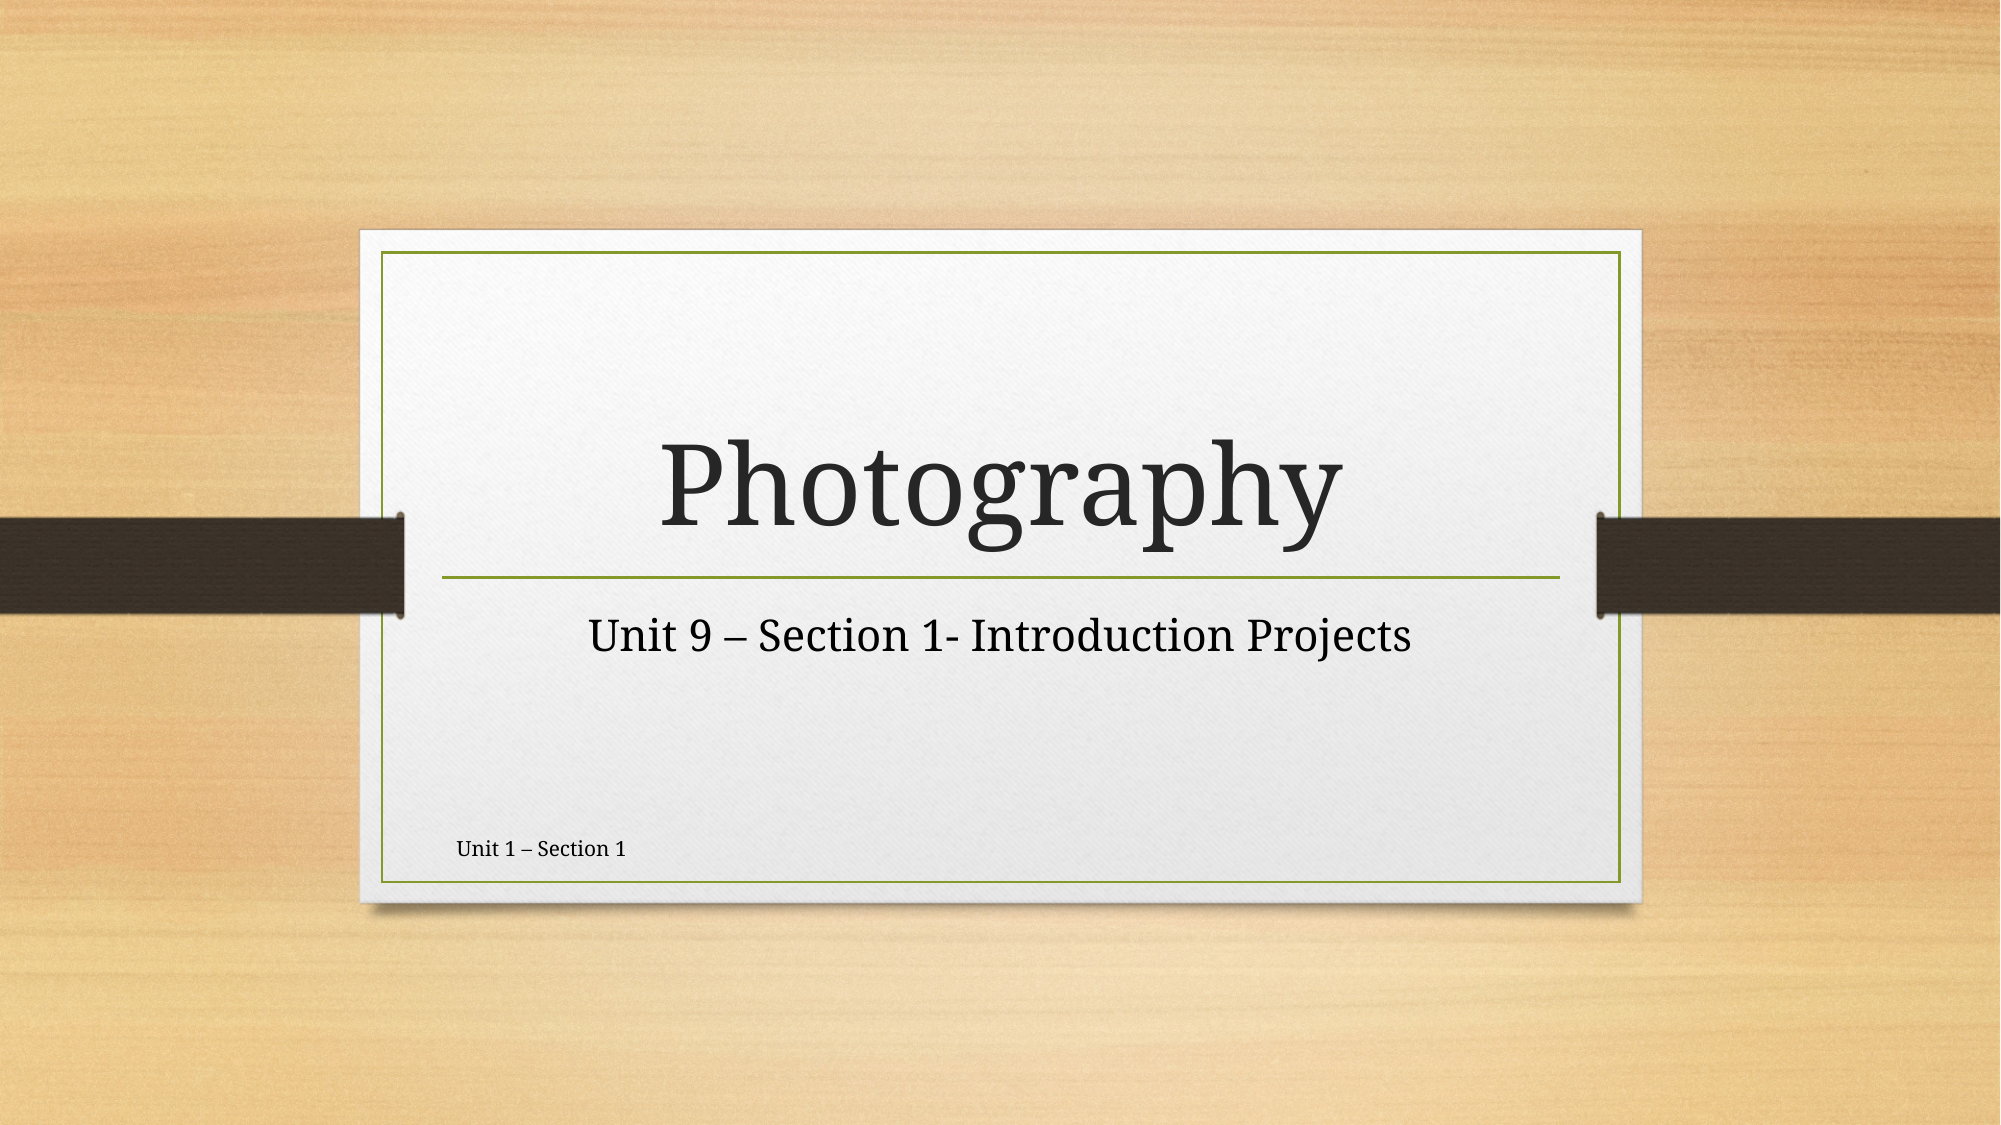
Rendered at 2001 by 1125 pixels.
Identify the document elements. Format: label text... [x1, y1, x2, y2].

footer Unit 1 – Section 1 [441, 826, 1298, 873]
subtitle Unit 9 – Section 1- Introduction Projects [441, 600, 1560, 817]
title Photography [441, 306, 1560, 556]
picture [0, 0, 2001, 1125]
